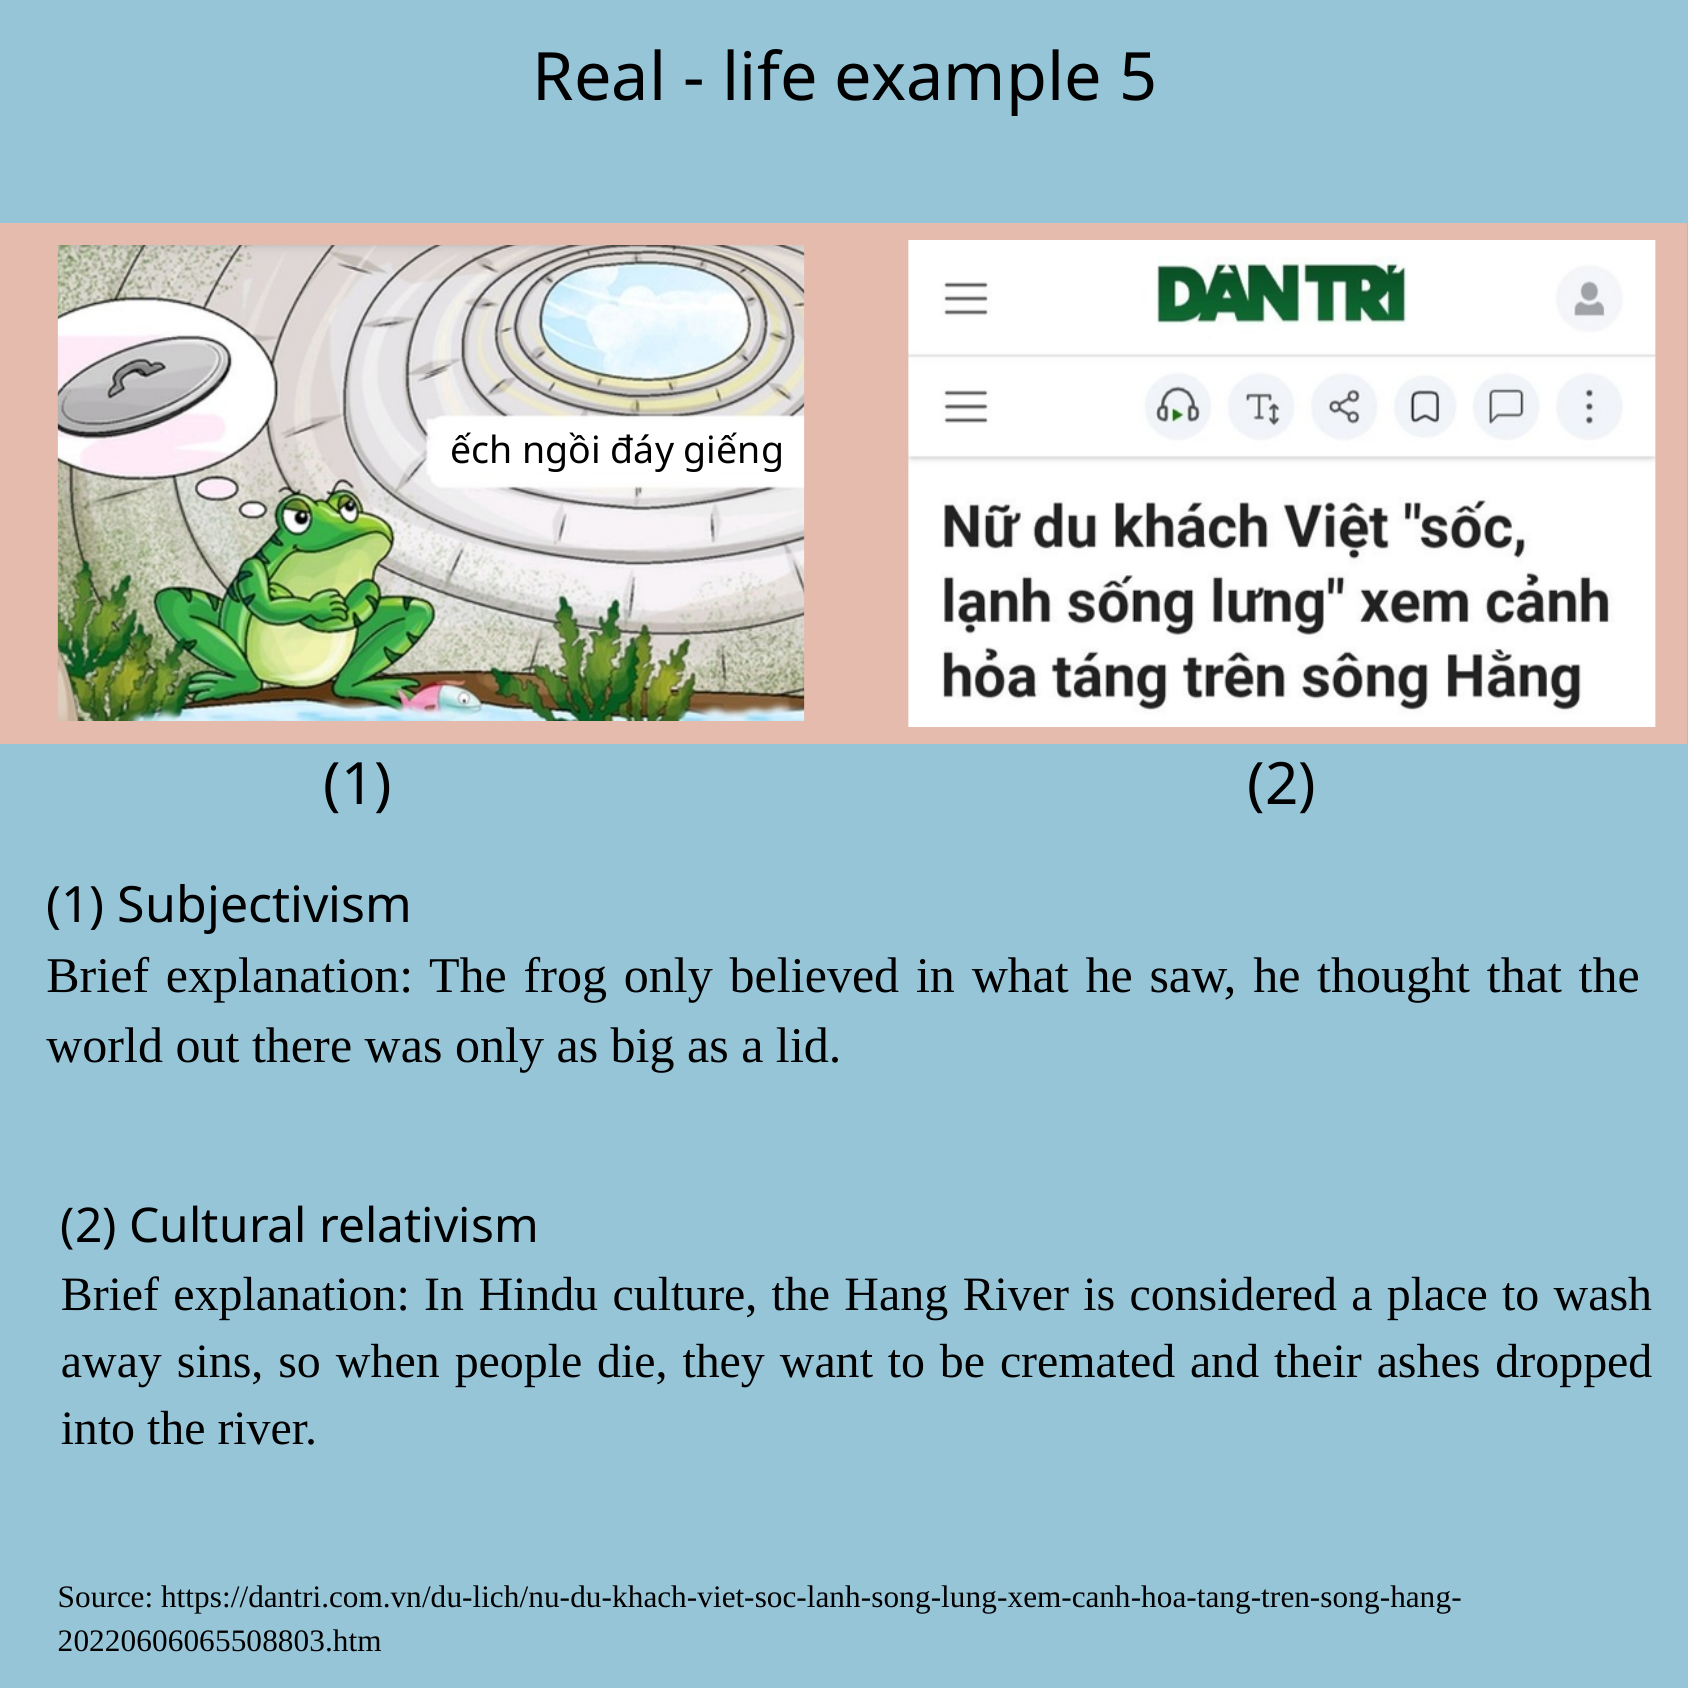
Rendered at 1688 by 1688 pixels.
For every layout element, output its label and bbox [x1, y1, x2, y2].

text_box [0, 222, 1688, 745]
text_box [0, 754, 1688, 1688]
text_box [0, 0, 1688, 221]
